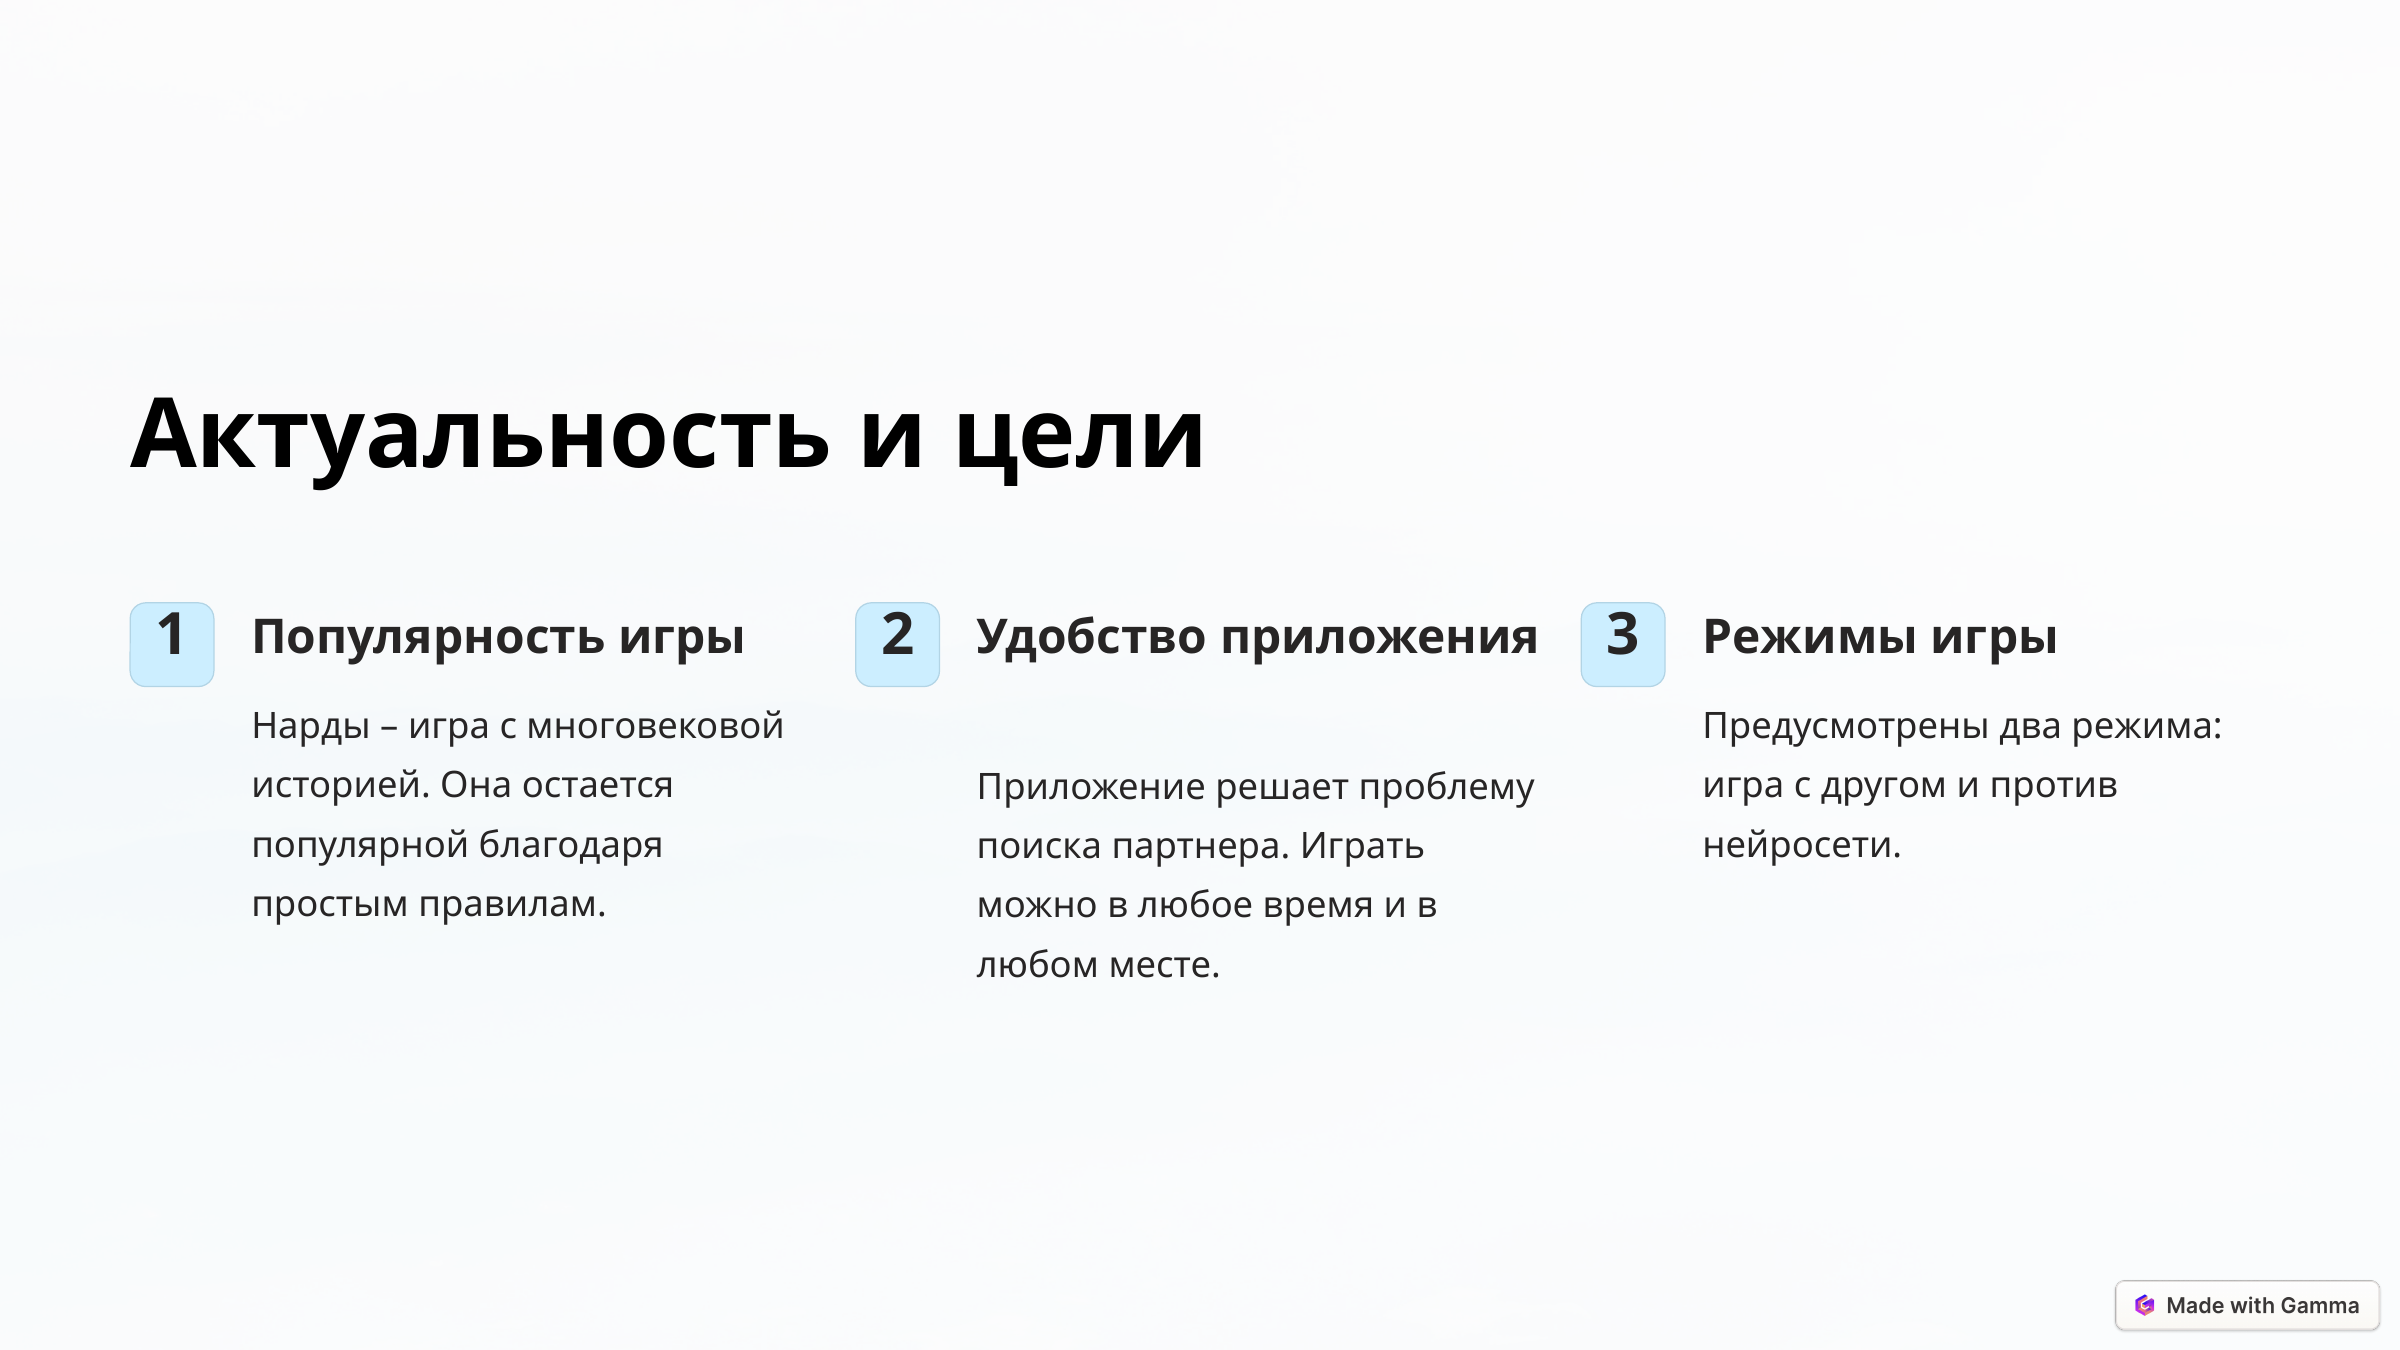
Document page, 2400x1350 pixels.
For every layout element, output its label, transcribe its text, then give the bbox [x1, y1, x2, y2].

text_box Режимы игры [1702, 602, 2191, 664]
text_box [130, 602, 214, 687]
text_box 1 [142, 608, 202, 682]
text_box 2 [868, 608, 927, 682]
text_box Приложение решает проблему поиска партнера. Играть можно в любое время и в любом месте. [976, 747, 1545, 986]
text_box Предусмотрены два режима: игра с другом и против нейросети. [1702, 686, 2270, 865]
text_box [855, 602, 940, 687]
text_box 3 [1593, 608, 1653, 682]
picture [2106, 1271, 2389, 1339]
text_box Нарды – игра с многовековой историей. Она остается популярной благодаря простым правилам. [251, 686, 819, 925]
text_box [1581, 602, 1666, 687]
text_box Удобство приложения [976, 602, 1545, 725]
text_box Актуальность и цели [130, 364, 1211, 487]
text_box Популярность игры [251, 602, 755, 664]
